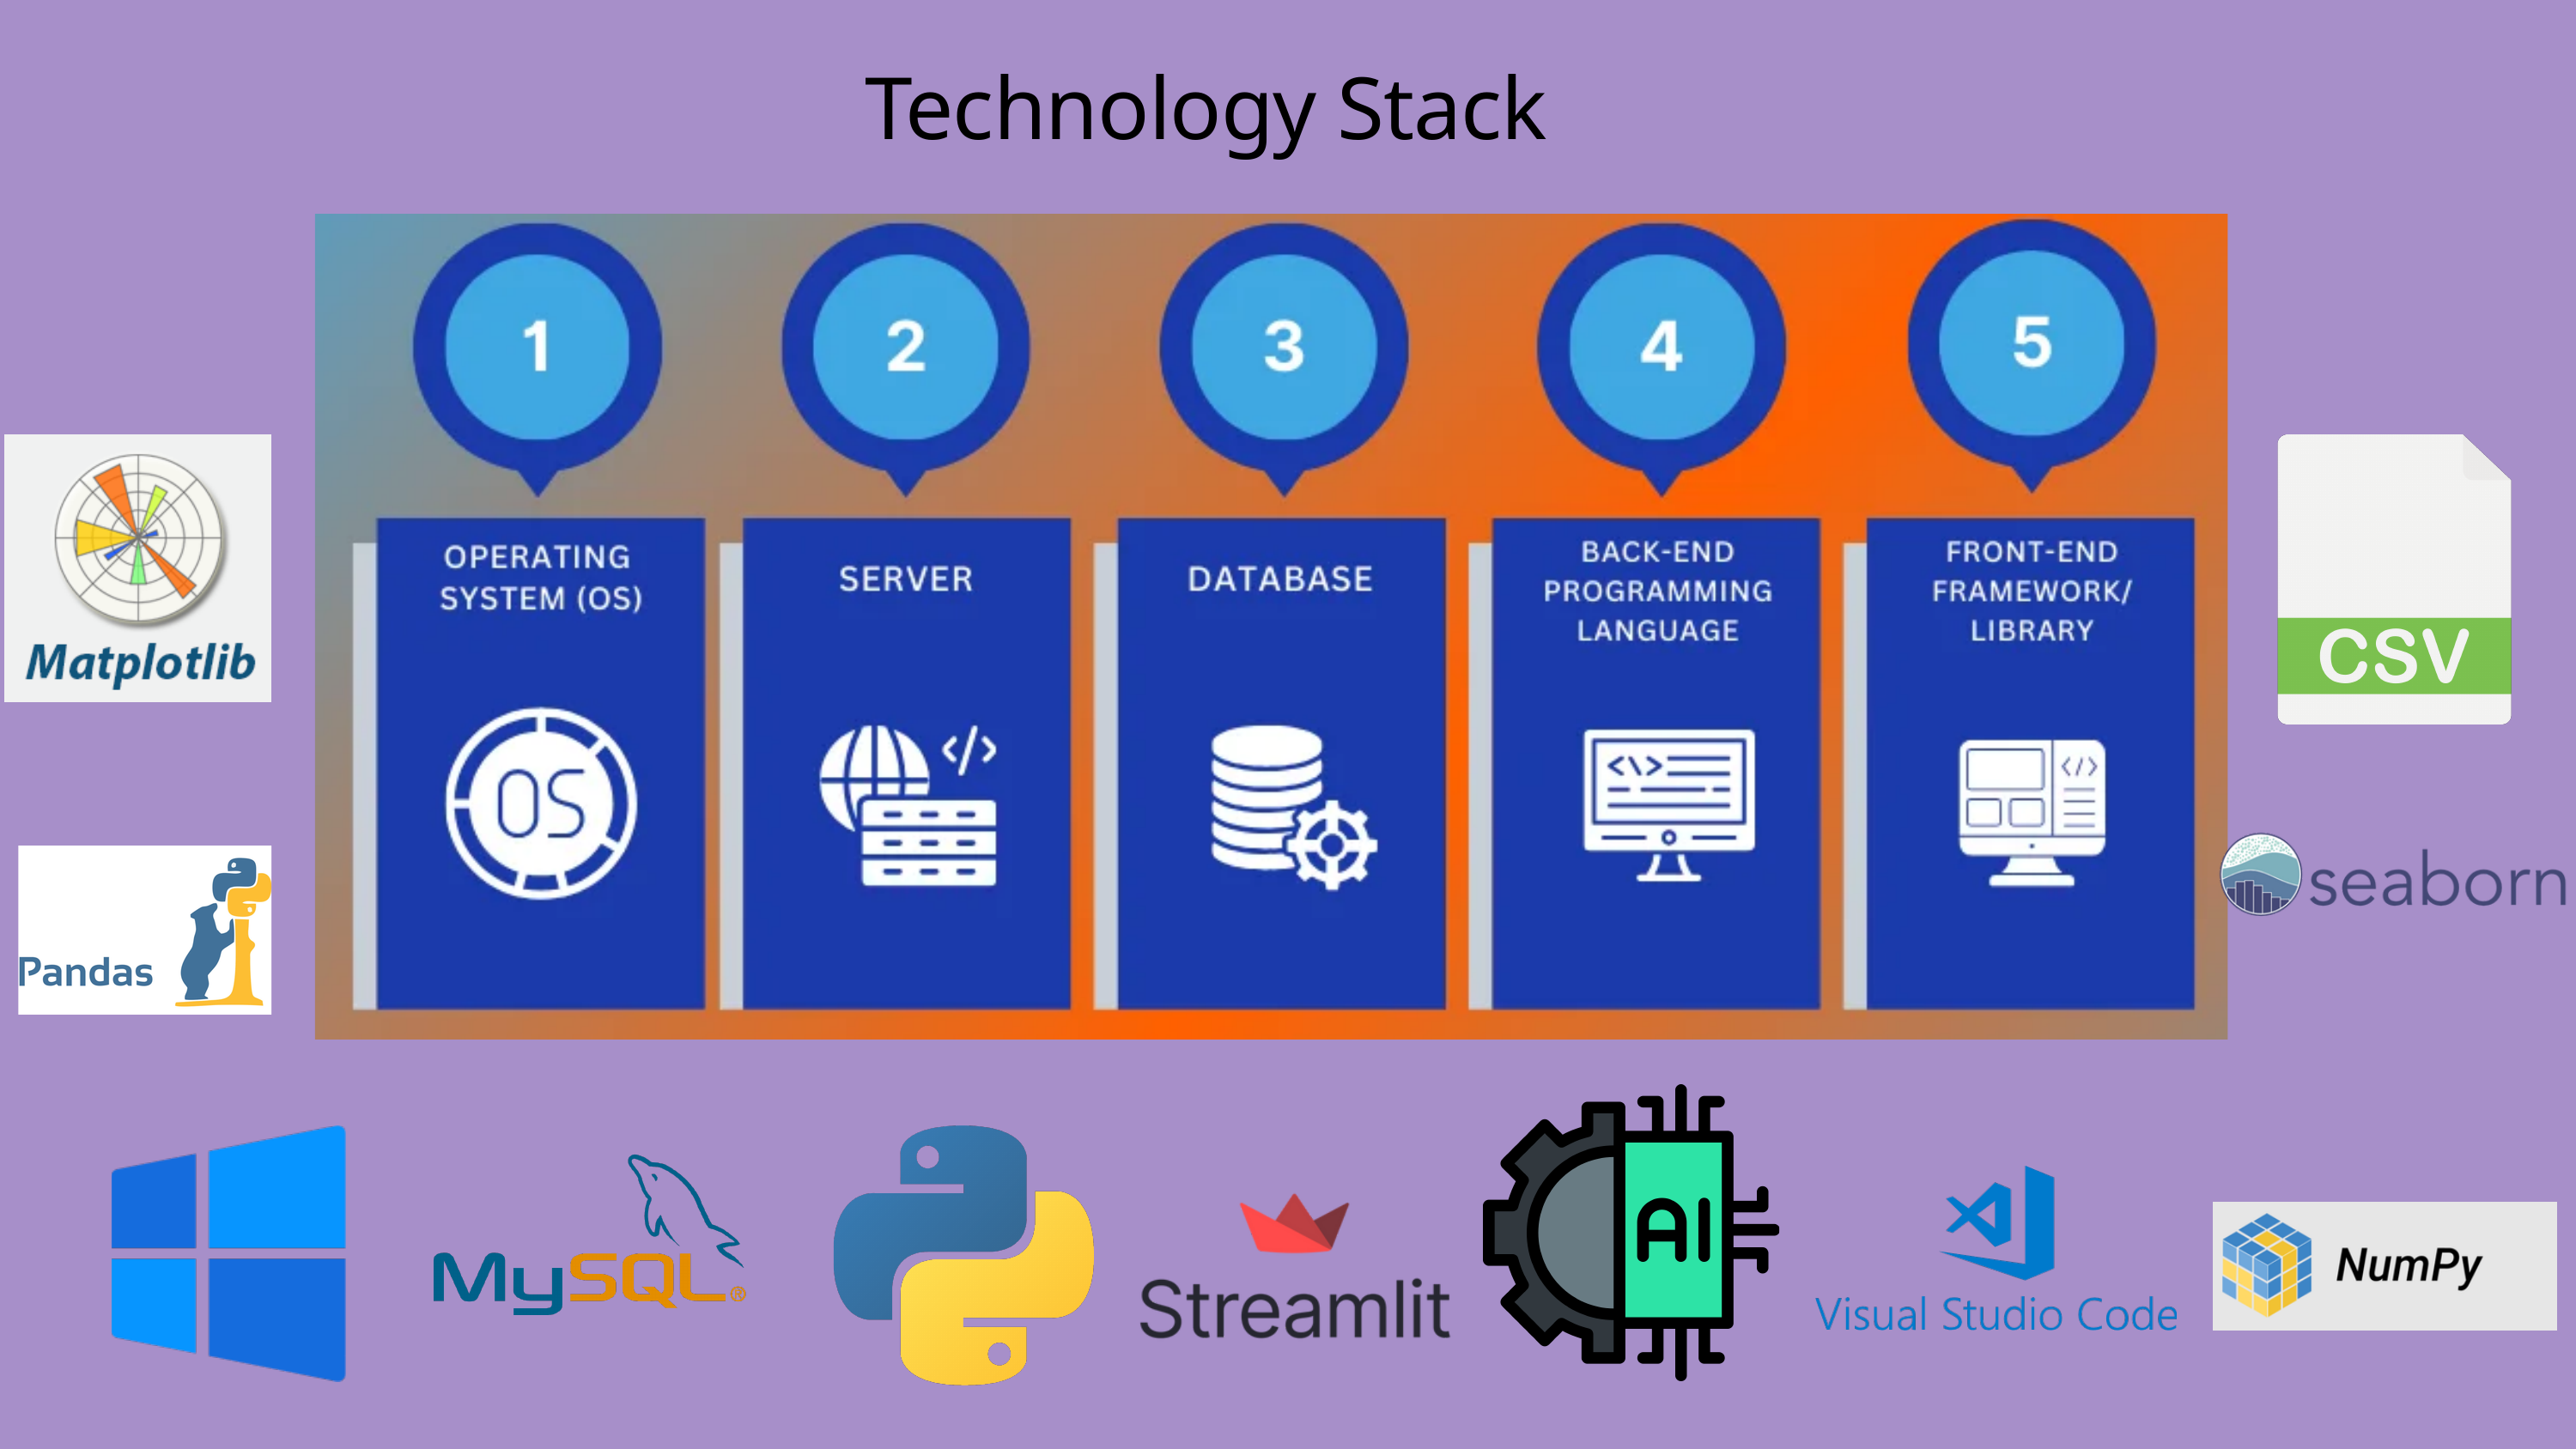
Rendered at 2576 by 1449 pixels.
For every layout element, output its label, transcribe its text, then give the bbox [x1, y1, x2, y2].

text_box [1815, 1166, 2178, 1331]
text_box [1483, 1084, 1780, 1381]
text_box [433, 1150, 746, 1315]
text_box [2213, 826, 2576, 931]
text_box [18, 846, 272, 1015]
text_box [314, 214, 2228, 1040]
text_box [1097, 1150, 1492, 1382]
text_box [3, 434, 271, 702]
text_box [2277, 434, 2512, 724]
text_box [833, 1125, 1094, 1385]
text_box [2213, 1202, 2557, 1331]
text_box [111, 1125, 346, 1382]
text_box Technology Stack [144, 45, 2268, 157]
